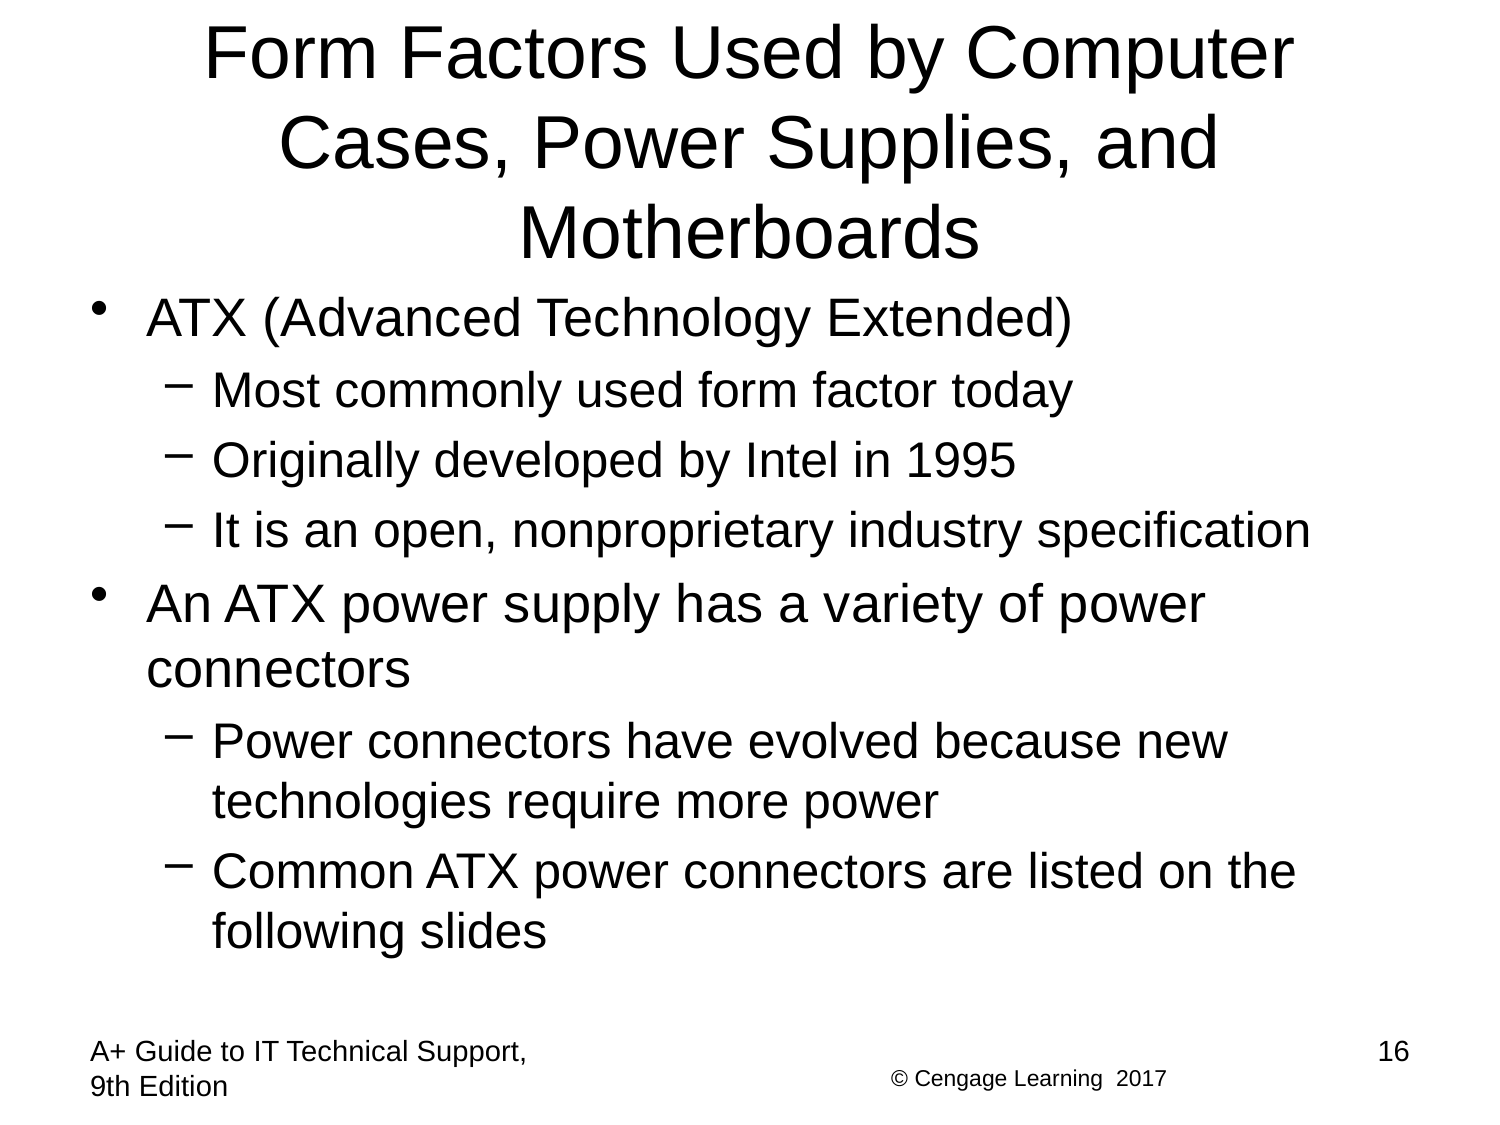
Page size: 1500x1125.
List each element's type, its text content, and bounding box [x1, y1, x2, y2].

slide_number 16 [1312, 1024, 1426, 1103]
title Form Factors Used by Computer Cases, Power Supplies, and Motherboards [75, 45, 1425, 233]
list ATX (Advanced Technology Extended) Most commonly used form factor today Originally developed by Intel in 1995 It is an open, nonproprietary industry specification An ATX power supply has a variety of power connectors Power connectors have evolved because new technologies require more power Common ATX power connectors are listed on the following slides [75, 275, 1425, 1005]
footer A+ Guide to IT Technical Support, 9th Edition [74, 1024, 588, 1103]
